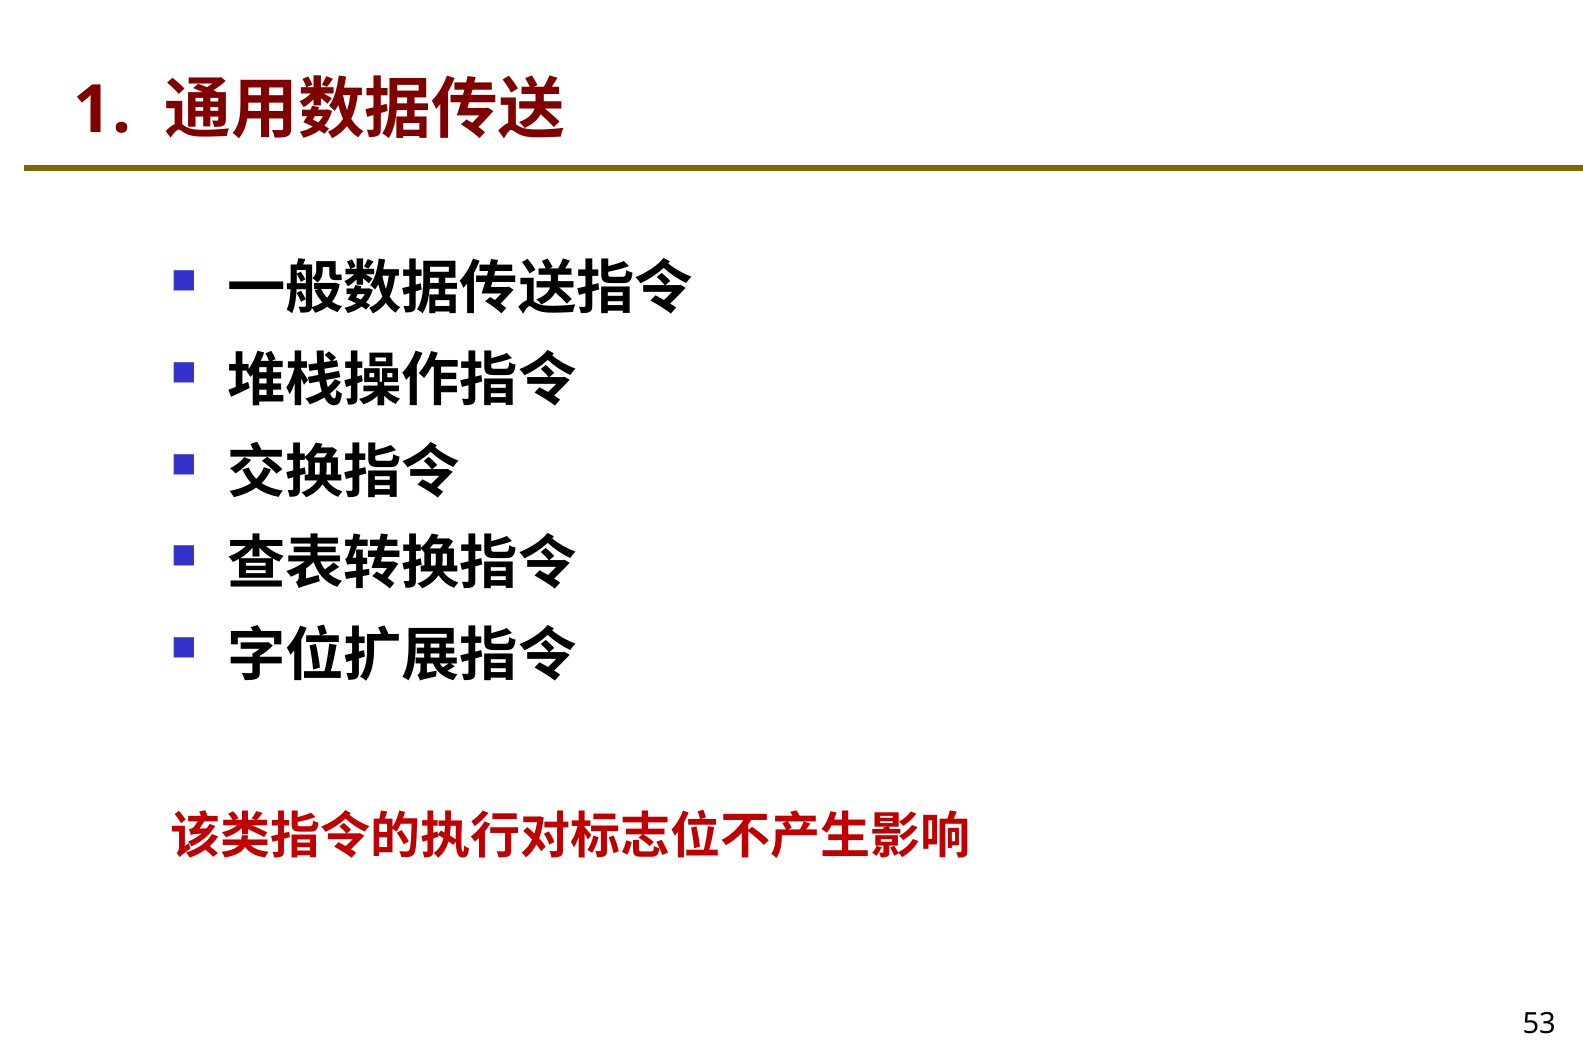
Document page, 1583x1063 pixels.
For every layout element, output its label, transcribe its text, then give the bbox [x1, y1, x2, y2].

title 1. 通用数据传送 [59, 35, 1408, 154]
slide_number 53 [1474, 980, 1572, 1052]
list 一般数据传送指令 堆栈操作指令 交换指令 查表转换指令 字位扩展指令 [155, 236, 1029, 728]
text_box 该类指令的执行对标志位不产生影响 [155, 788, 1291, 873]
